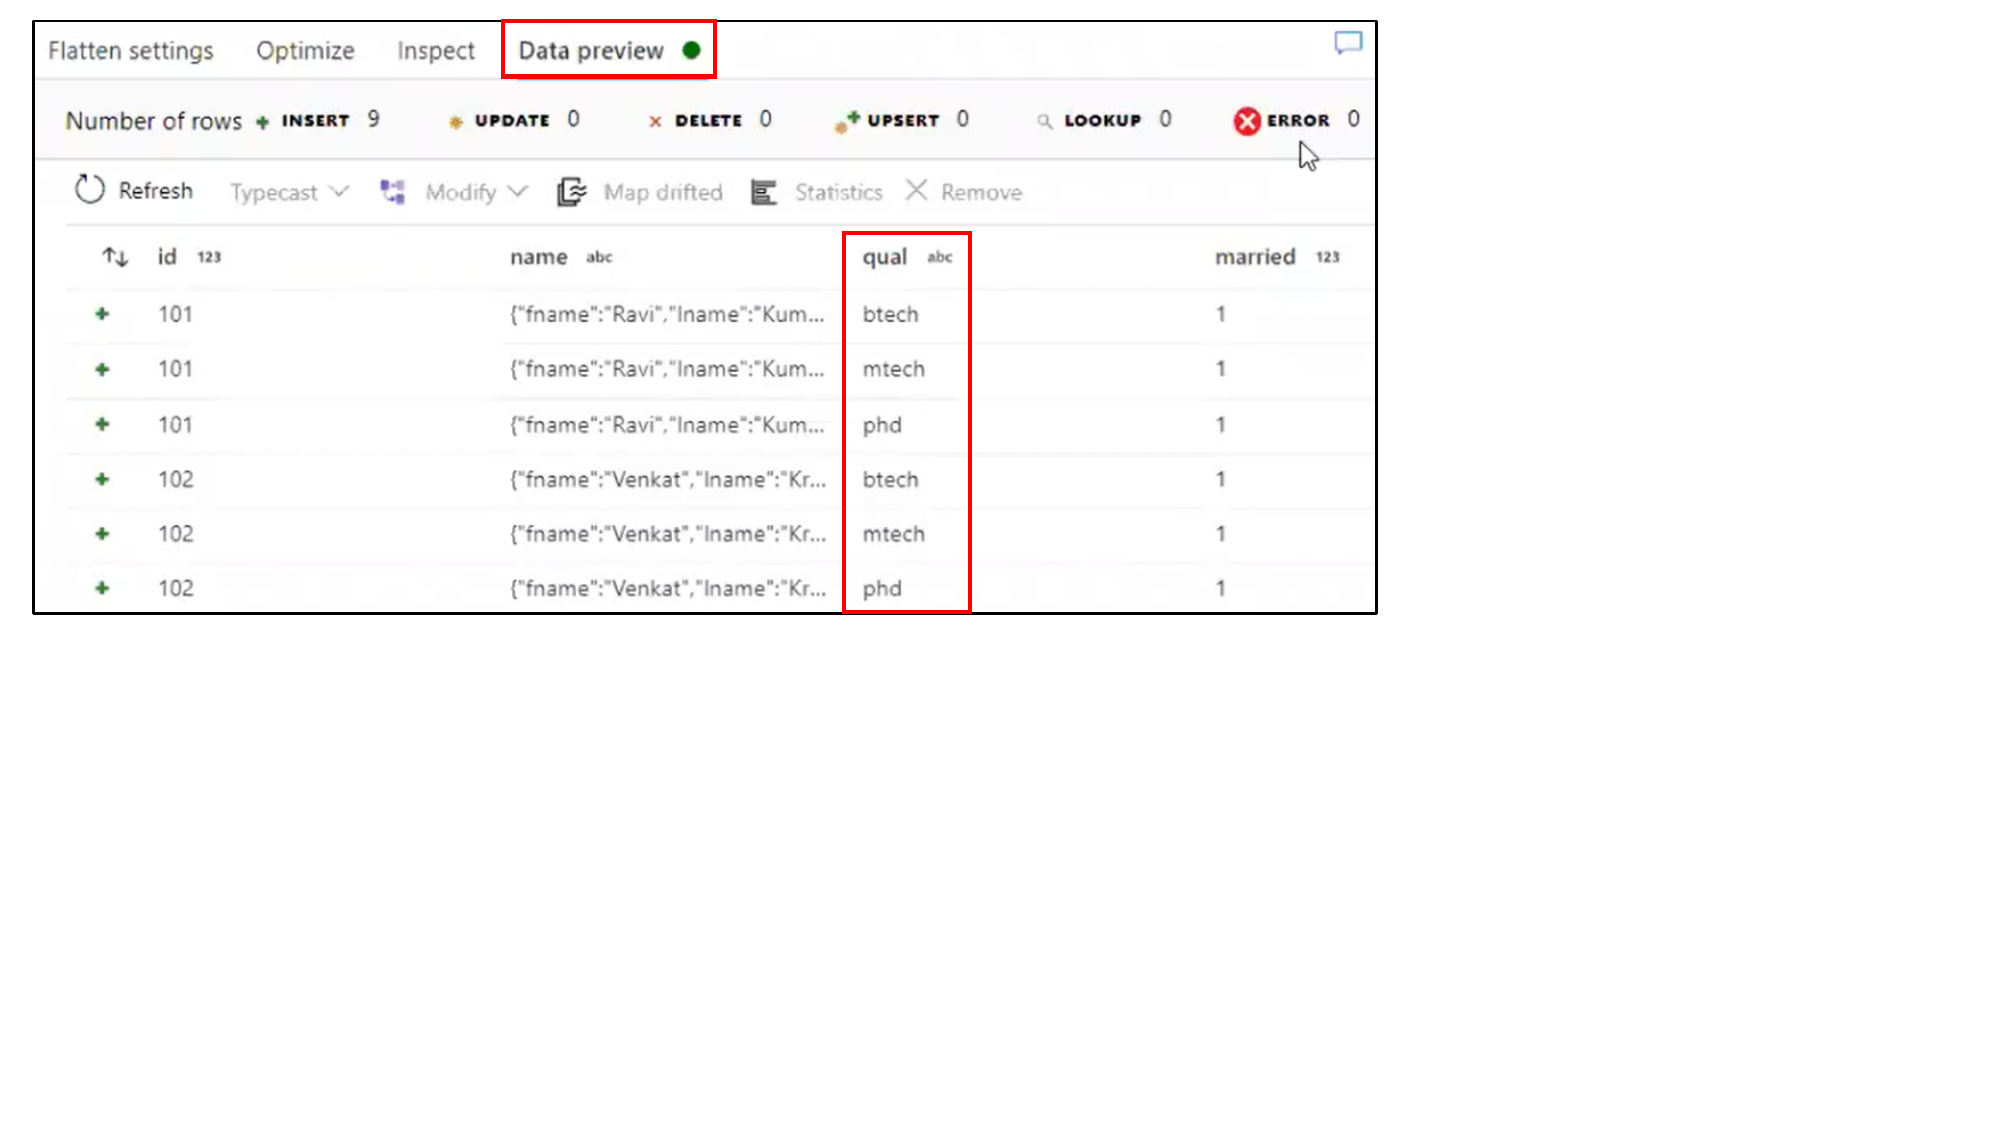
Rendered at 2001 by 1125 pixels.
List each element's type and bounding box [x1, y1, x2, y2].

picture [34, 22, 1376, 612]
